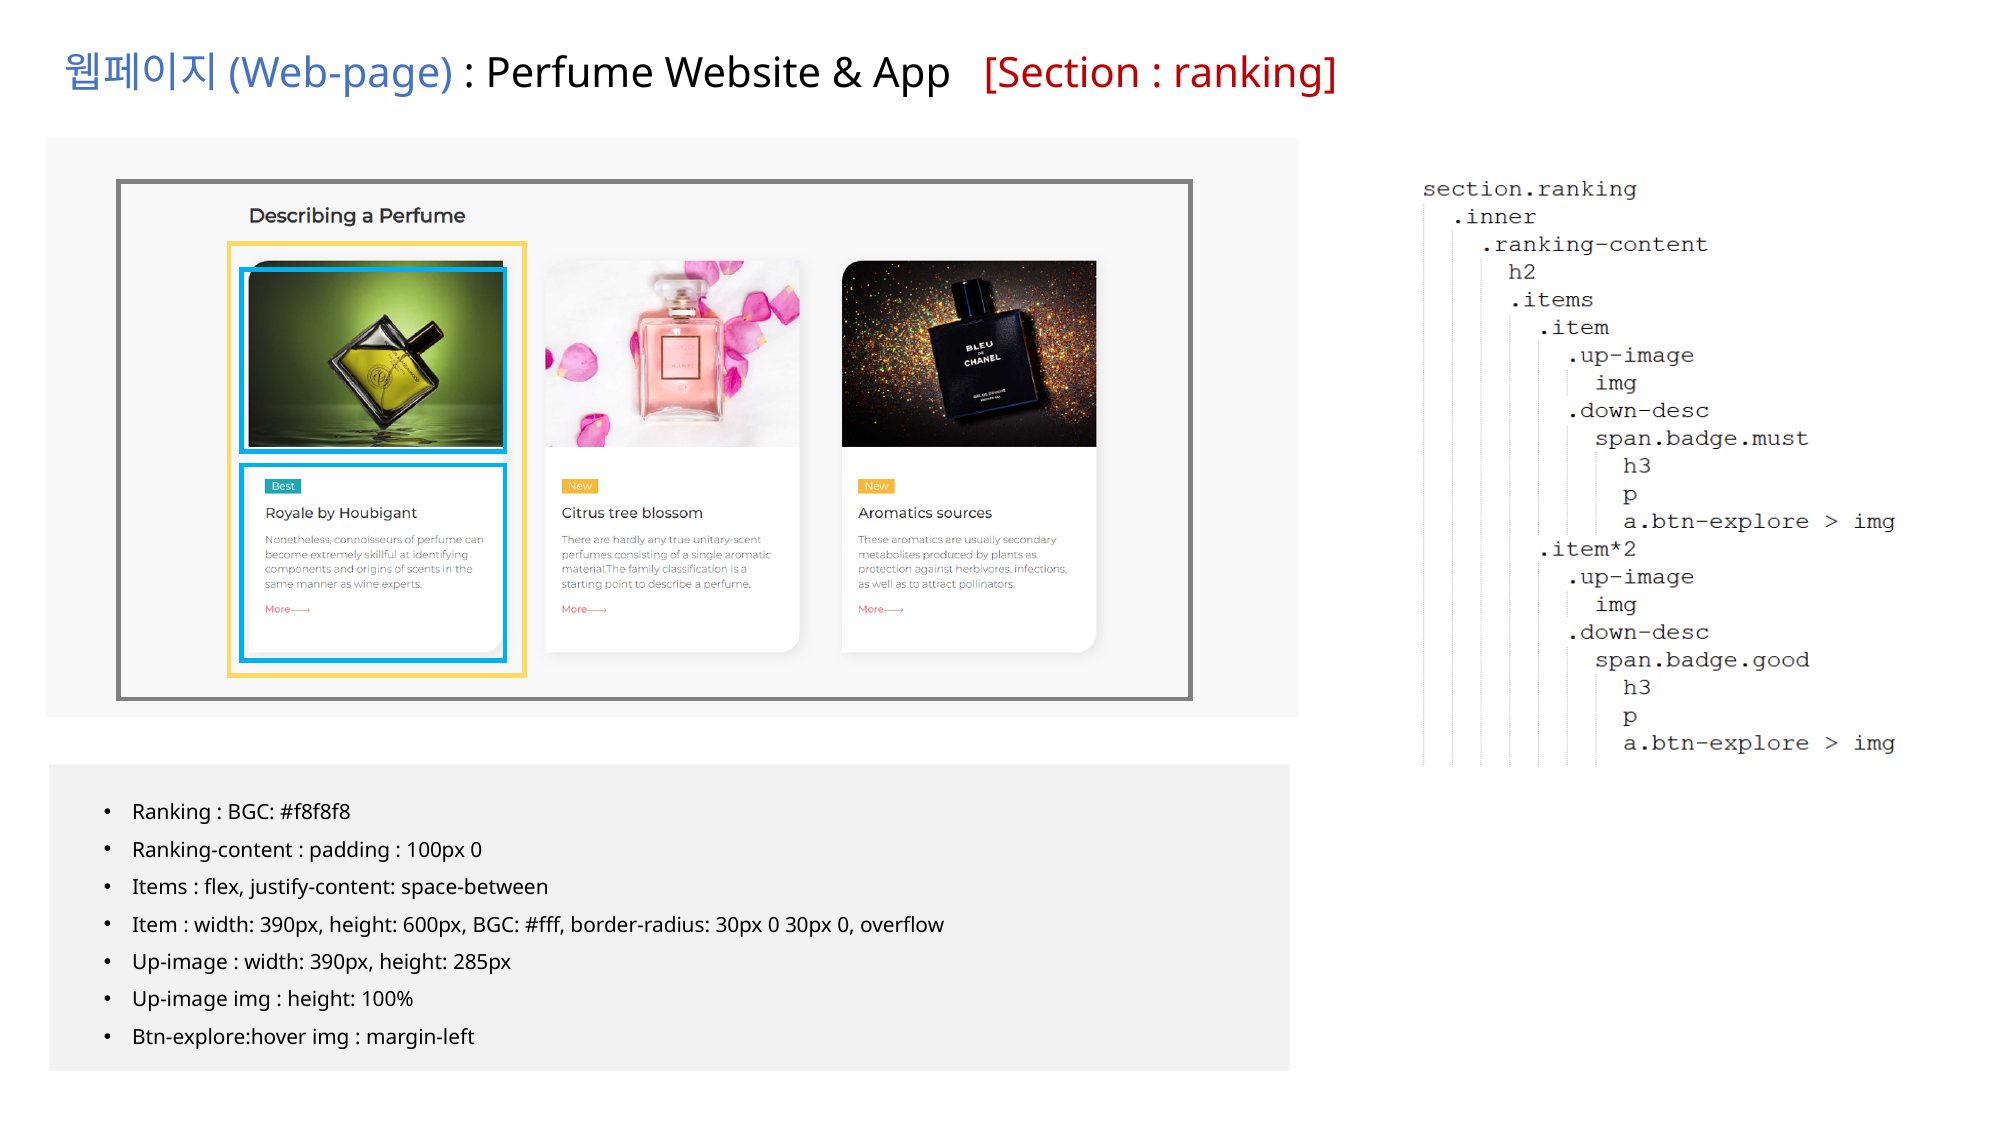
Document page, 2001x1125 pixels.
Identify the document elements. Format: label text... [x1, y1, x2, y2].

text_box [48, 763, 1291, 1072]
picture [25, 121, 1315, 730]
title 웹페이지(Web-page) : Perfume Website & App [Section : ranking] [49, 32, 1962, 117]
text_box Ranking : BGC: #f8f8f8 Ranking-content : padding : 100px 0 Items : flex, justify-content: space-between Item : width: 390px, height: 600px, BGC: #fff, border-radius: 30px 0 30px 0, overflow Up-image : width: 390px, height: 285px Up-image img : height: 100% Btn-explore:hover img : margin-left [89, 778, 960, 1056]
picture [1416, 174, 1939, 765]
